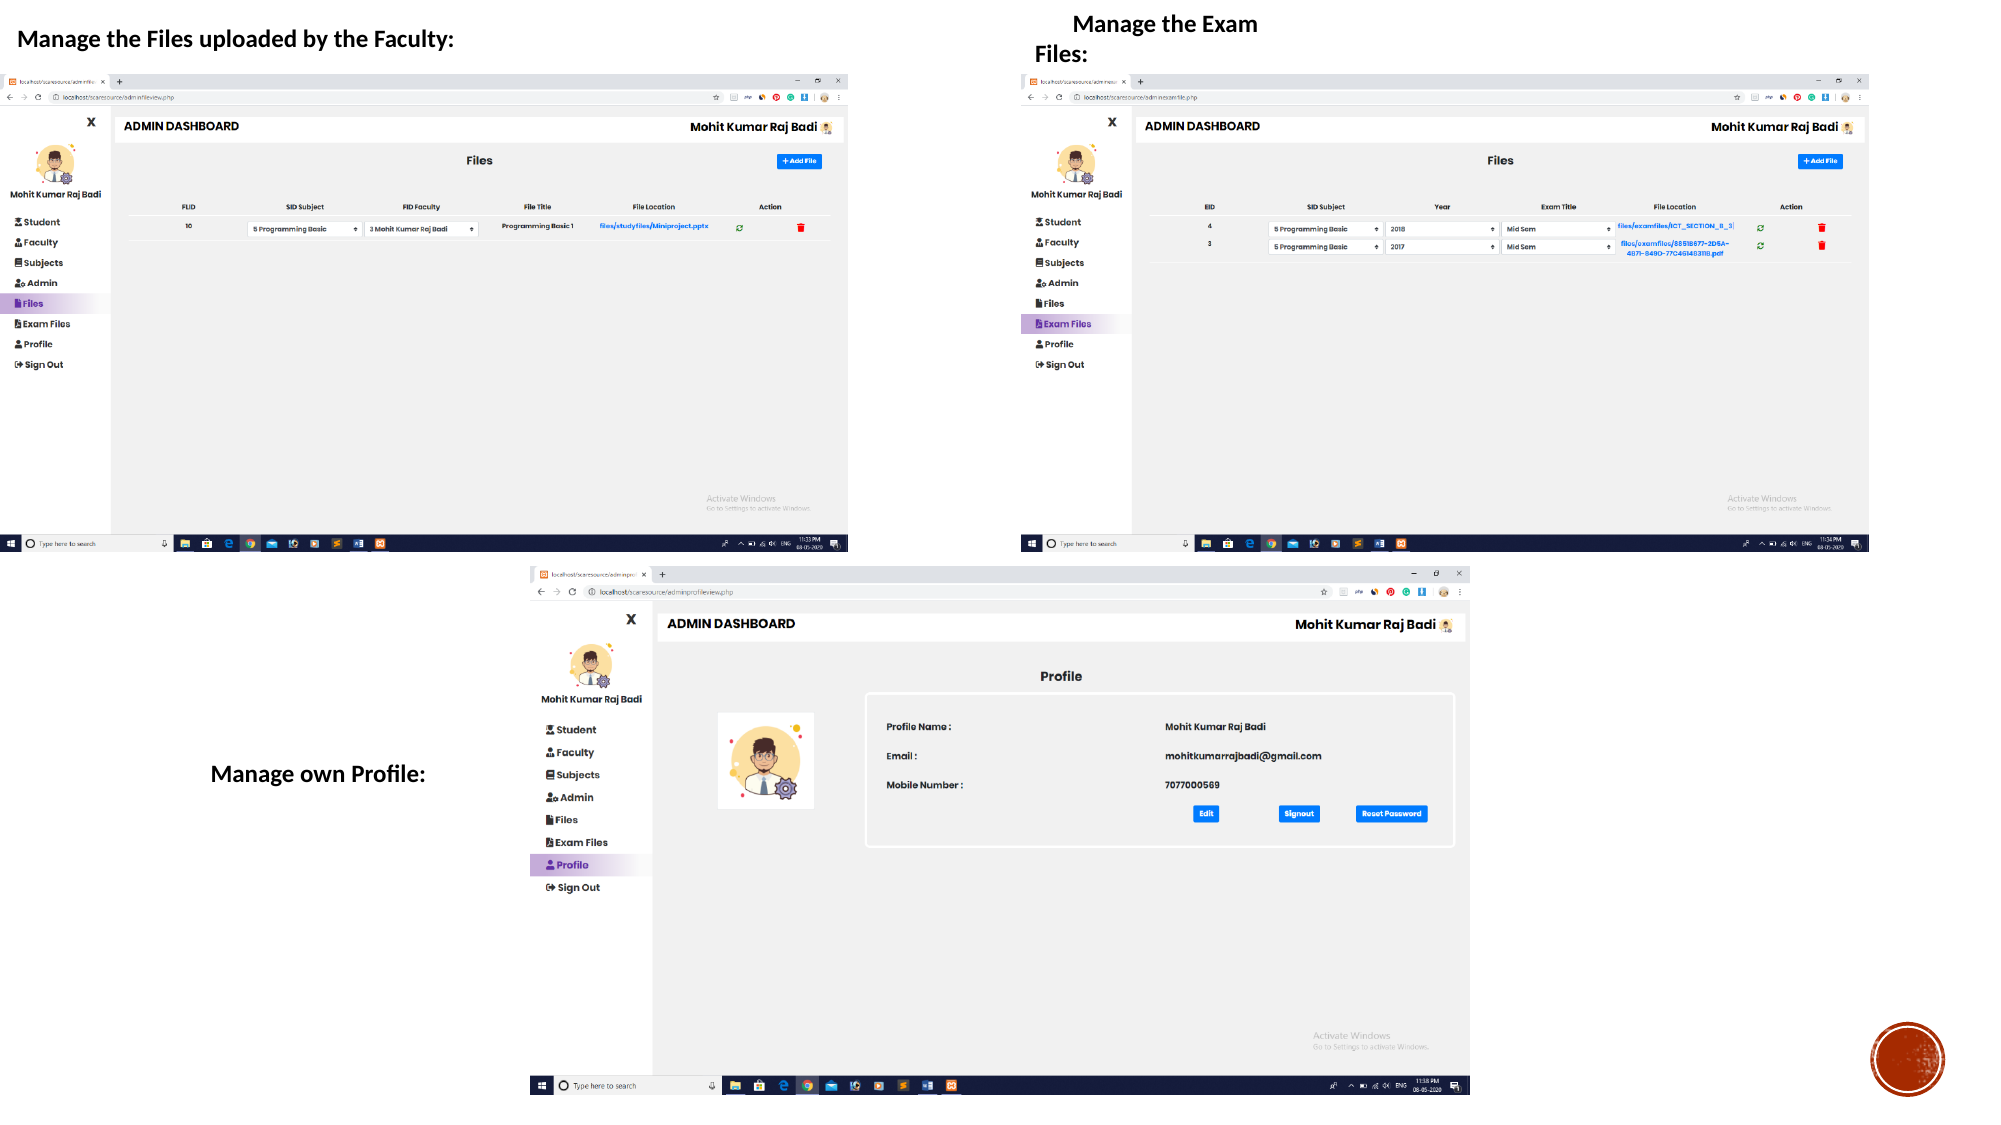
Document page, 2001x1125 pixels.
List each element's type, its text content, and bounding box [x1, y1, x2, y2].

text_box Manage the Files uploaded by the Faculty: [2, 14, 471, 60]
text_box Manage own Profile: [195, 749, 442, 795]
picture [0, 74, 848, 552]
picture [530, 566, 1470, 1095]
text_box Manage the Exam Files: [1020, 14, 1296, 60]
picture [1021, 74, 1869, 552]
